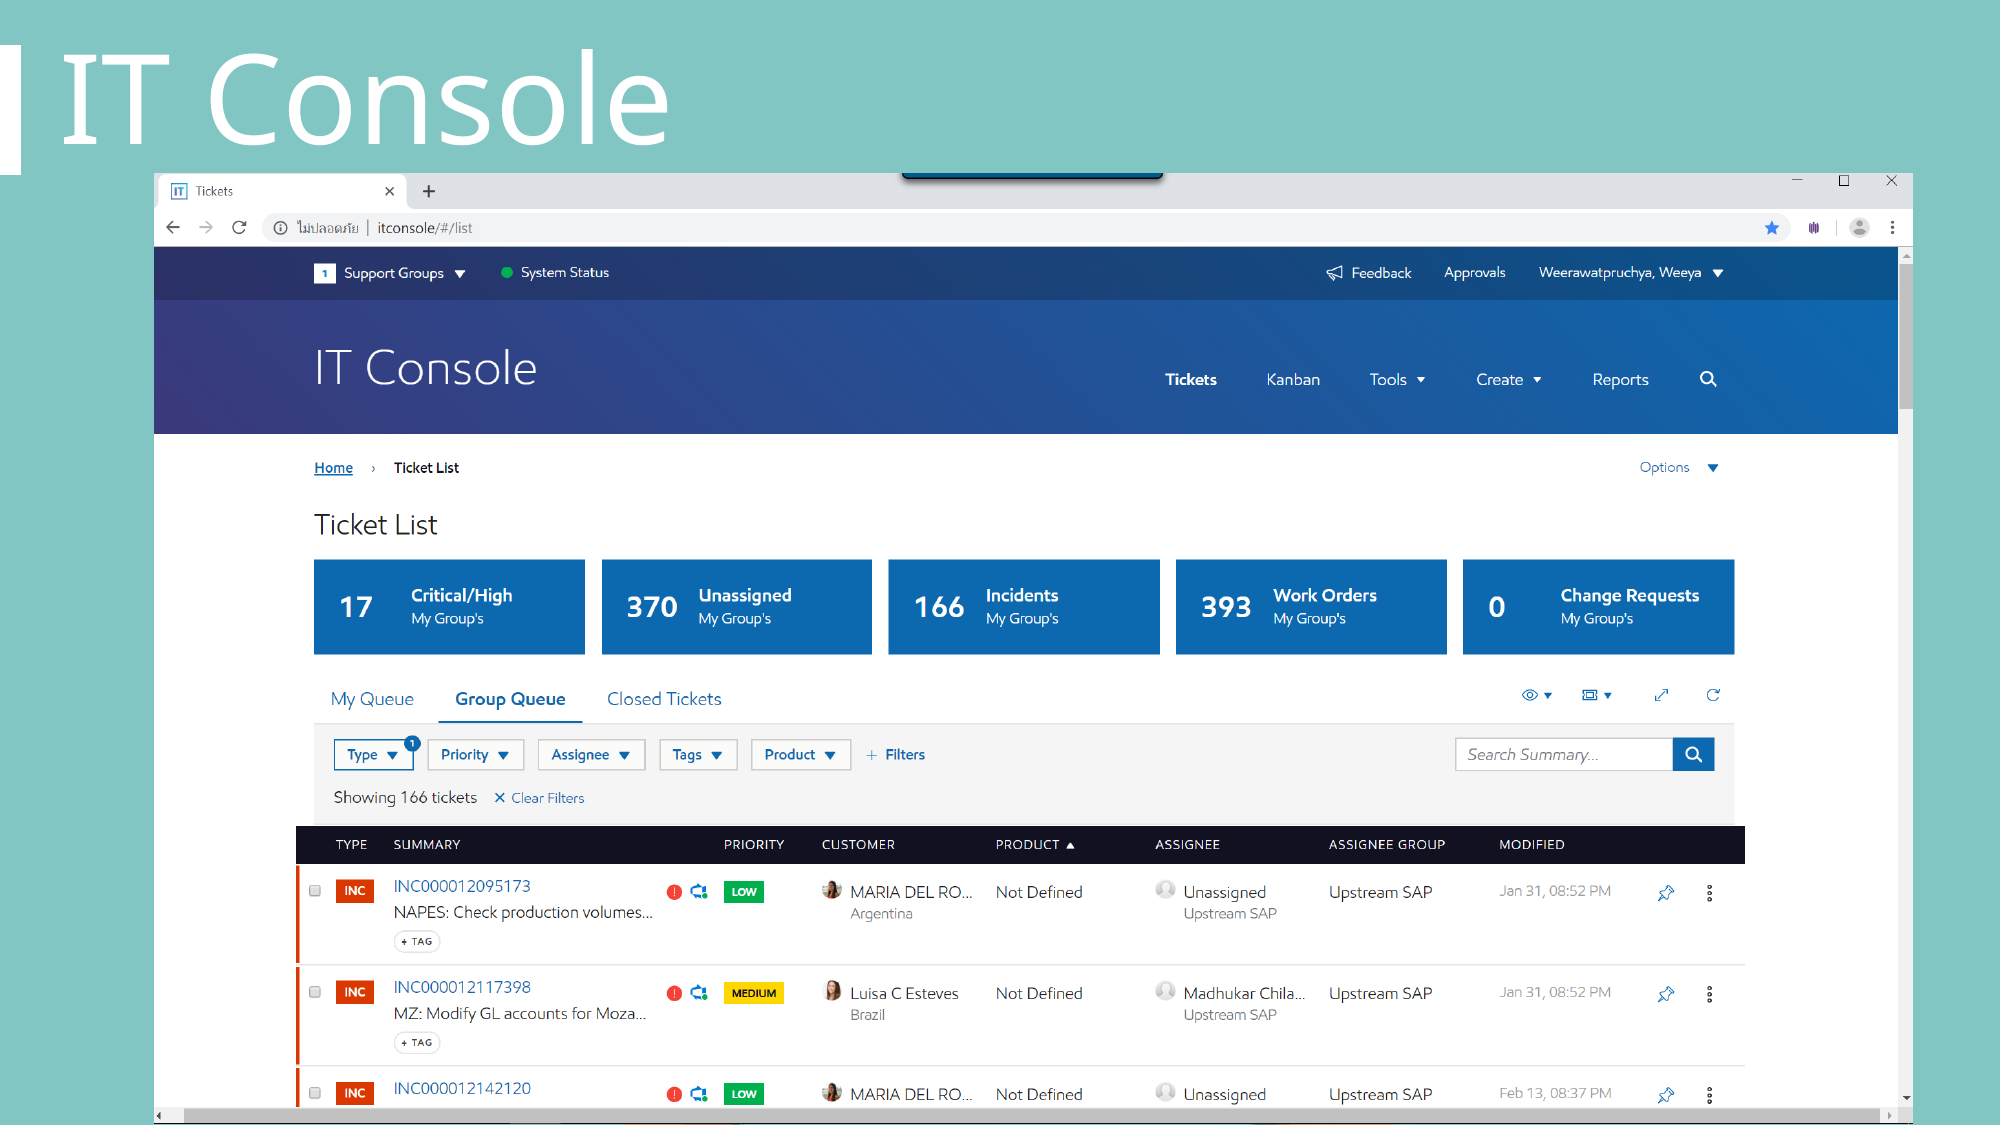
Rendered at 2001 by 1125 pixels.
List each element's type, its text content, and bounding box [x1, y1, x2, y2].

text_box [0, 45, 21, 175]
picture [154, 173, 1913, 1124]
text_box IT Console [44, 12, 690, 177]
